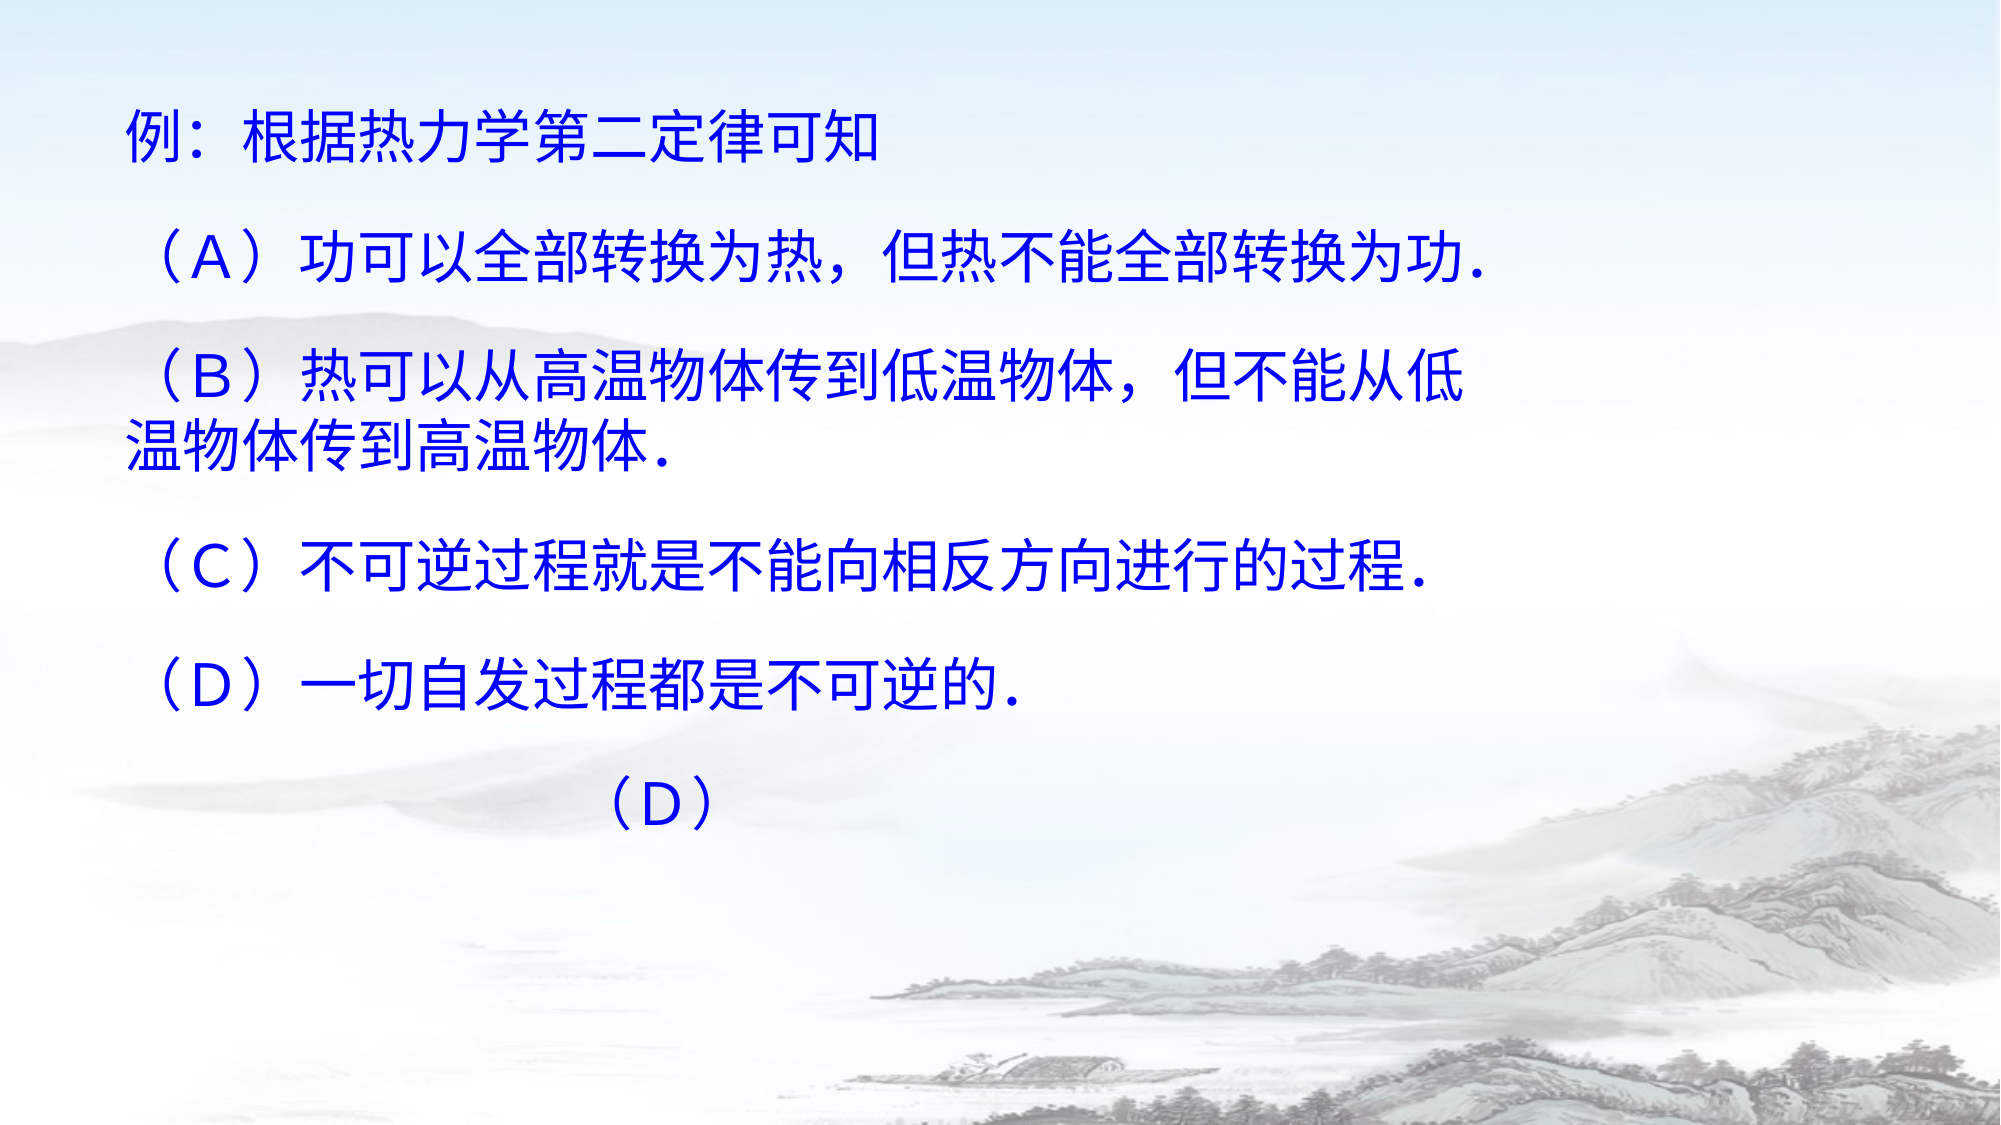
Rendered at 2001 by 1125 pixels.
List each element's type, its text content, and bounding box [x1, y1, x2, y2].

text_box [0, 0, 2000, 1125]
text_box （Ｃ）不可逆过程就是不能向相反方向进行的过程． [109, 521, 1507, 607]
text_box （Ｄ）一切自发过程都是不可逆的． [109, 640, 1221, 726]
text_box （Ｄ） [560, 759, 974, 845]
text_box 例：根据热力学第二定律可知 [109, 93, 1303, 178]
text_box （Ｂ）热可以从高温物体传到低温物体，但不能从低温物体传到高温物体． [109, 332, 1526, 487]
text_box （Ａ）功可以全部转换为热，但热不能全部转换为功． [109, 212, 1656, 298]
